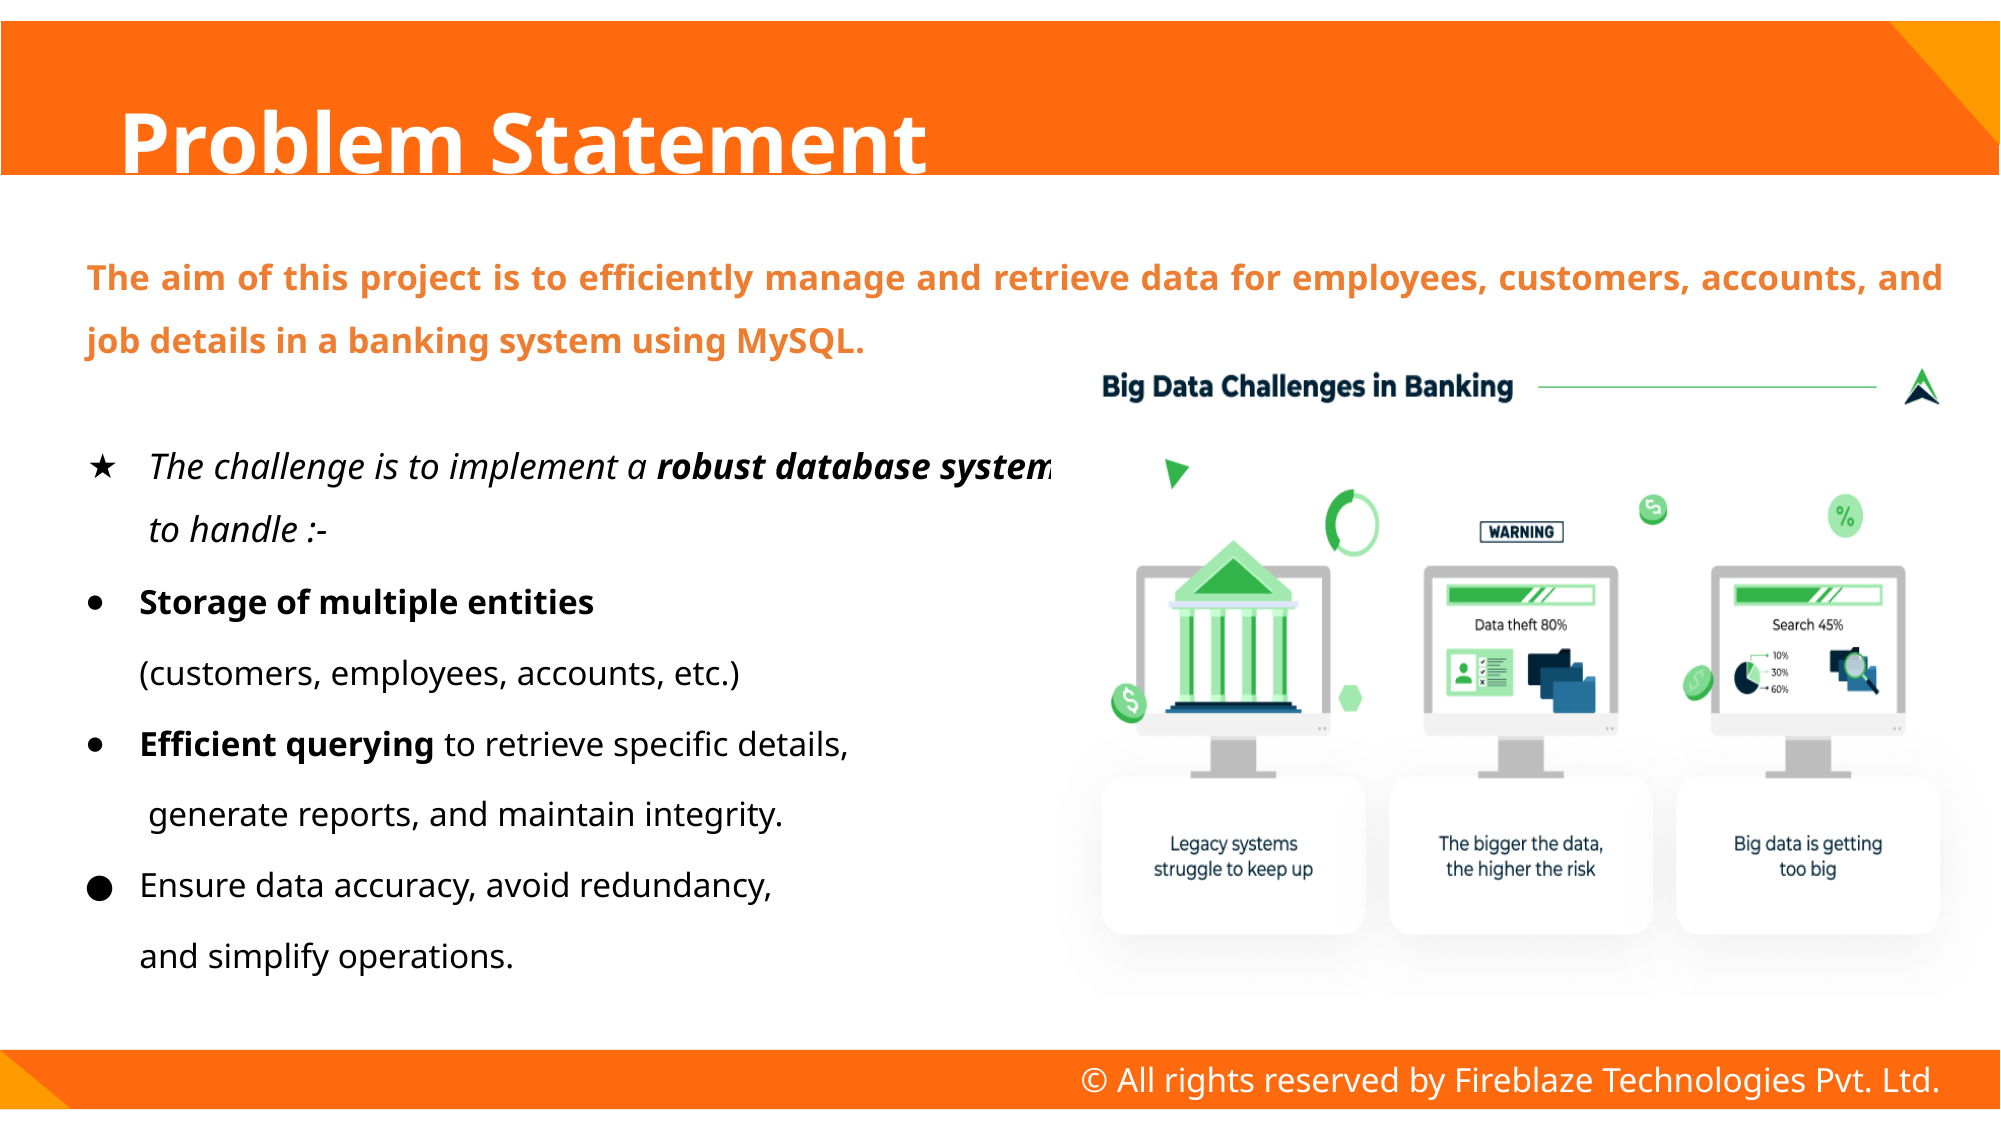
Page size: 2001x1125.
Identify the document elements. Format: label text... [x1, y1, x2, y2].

text_box The aim of this project is to efficiently manage and retrieve data for employees, customers, accounts, and job details in a banking system using MySQL. The challenge is to implement a robust database system to handle :- Storage of multiple entities (customers, employees, accounts, etc.) Efficient querying to retrieve specific details, generate reports, and maintain integrity. Ensure data accuracy, avoid redundancy, and simplify operations. [4, 175, 2000, 1049]
title Problem Statement [0, 20, 2000, 176]
text_box [1889, 21, 2000, 146]
text_box © All rights reserved by Fireblaze Technologies Pvt. Ltd. [1, 1049, 2000, 1110]
picture [1050, 303, 1990, 999]
text_box [0, 1049, 72, 1110]
